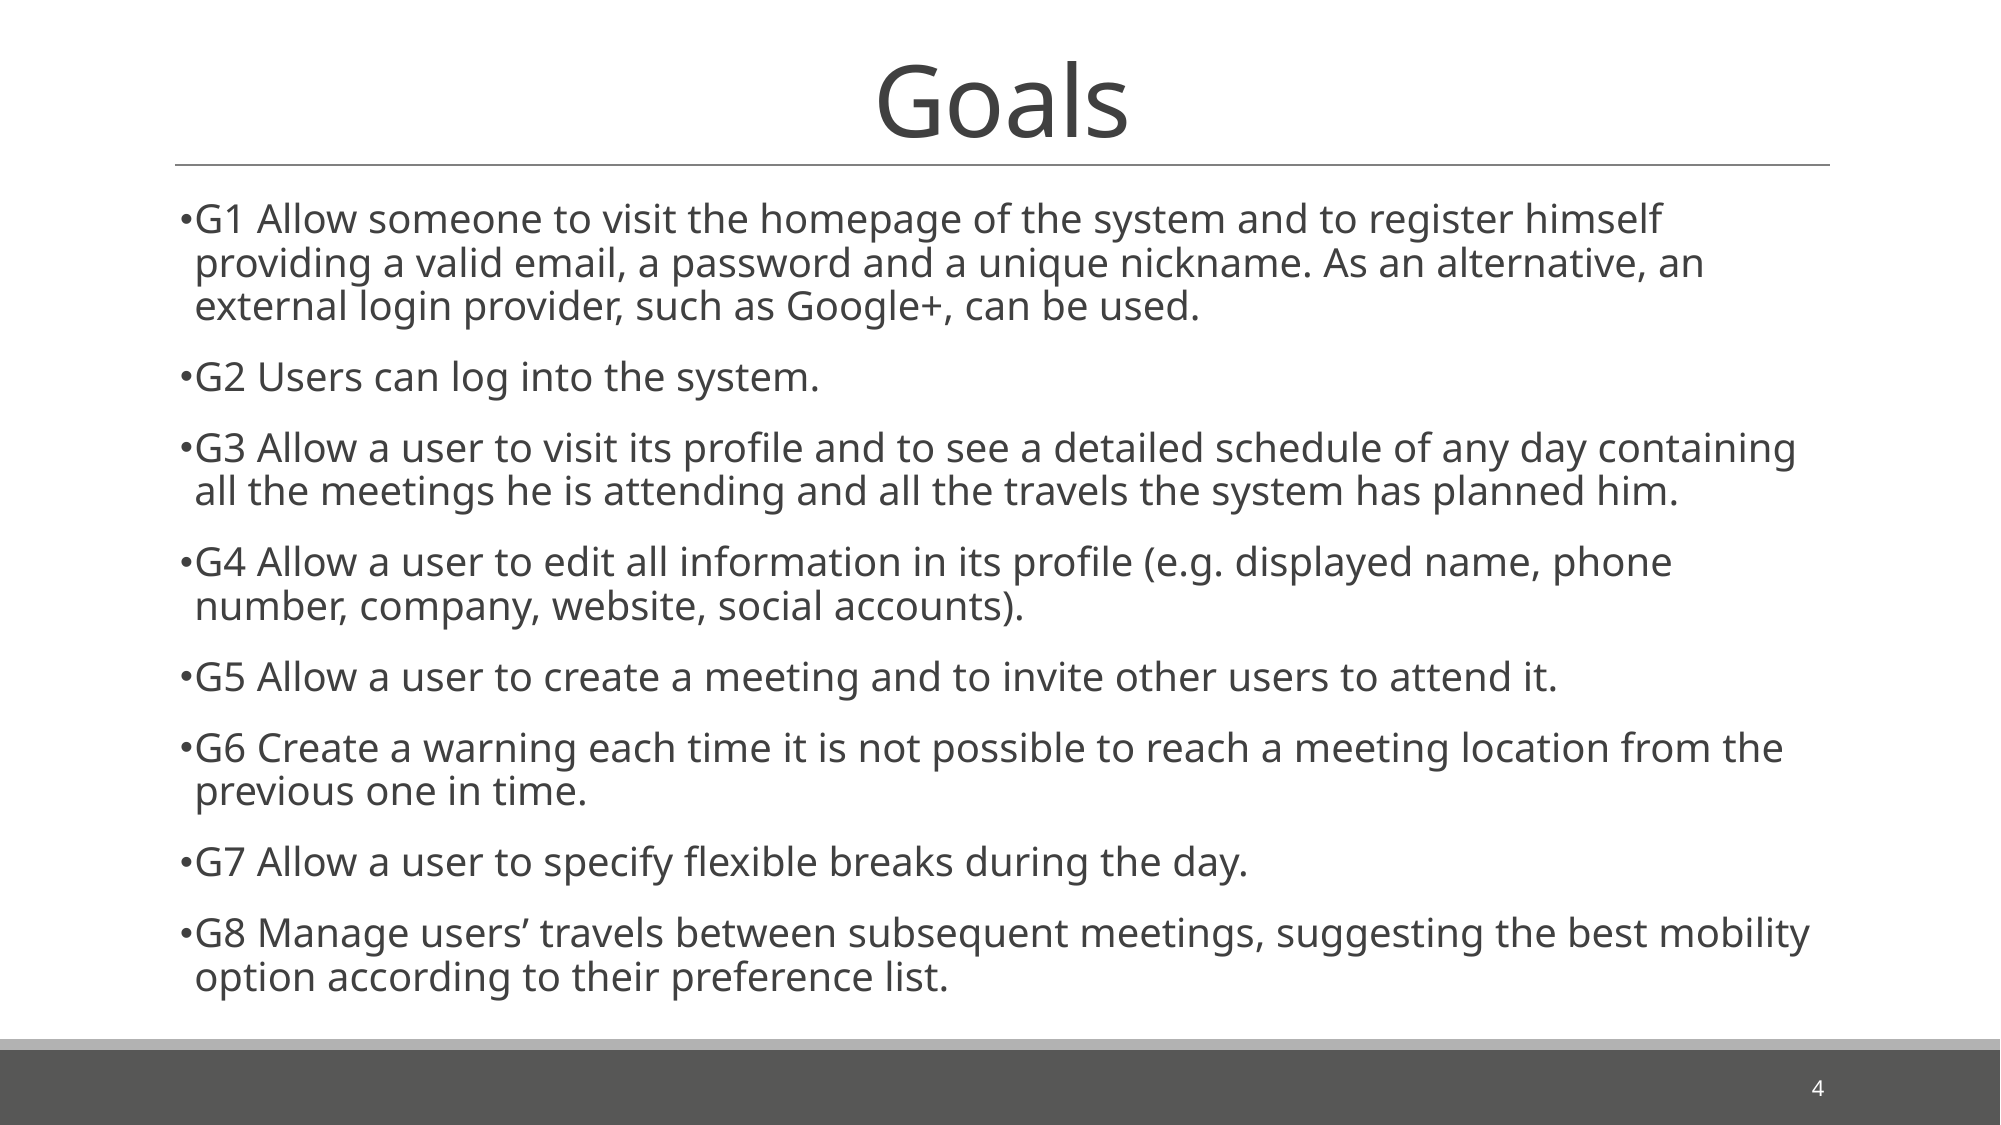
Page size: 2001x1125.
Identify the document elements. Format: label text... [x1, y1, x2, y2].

title Goals [174, 0, 1830, 165]
slide_number 4 [1624, 1059, 1840, 1120]
list G1 Allow someone to visit the homepage of the system and to register himself providing a valid email, a password and a unique nickname. As an alternative, an external login provider, such as Google+, can be used. G2 Users can log into the system. G3 Allow a user to visit its profile and to see a detailed schedule of any day containing all the meetings he is attending and all the travels the system has planned him. G4 Allow a user to edit all information in its profile (e.g. displayed name, phone number, company, website, social accounts). G5 Allow a user to create a meeting and to invite other users to attend it. G6 Create a warning each time it is not possible to reach a meeting location from the previous one in time. G7 Allow a user to specify flexible breaks during the day. G8 Manage users’ travels between subsequent meetings, suggesting the best mobility option according to their preference list. [180, 191, 1830, 1023]
